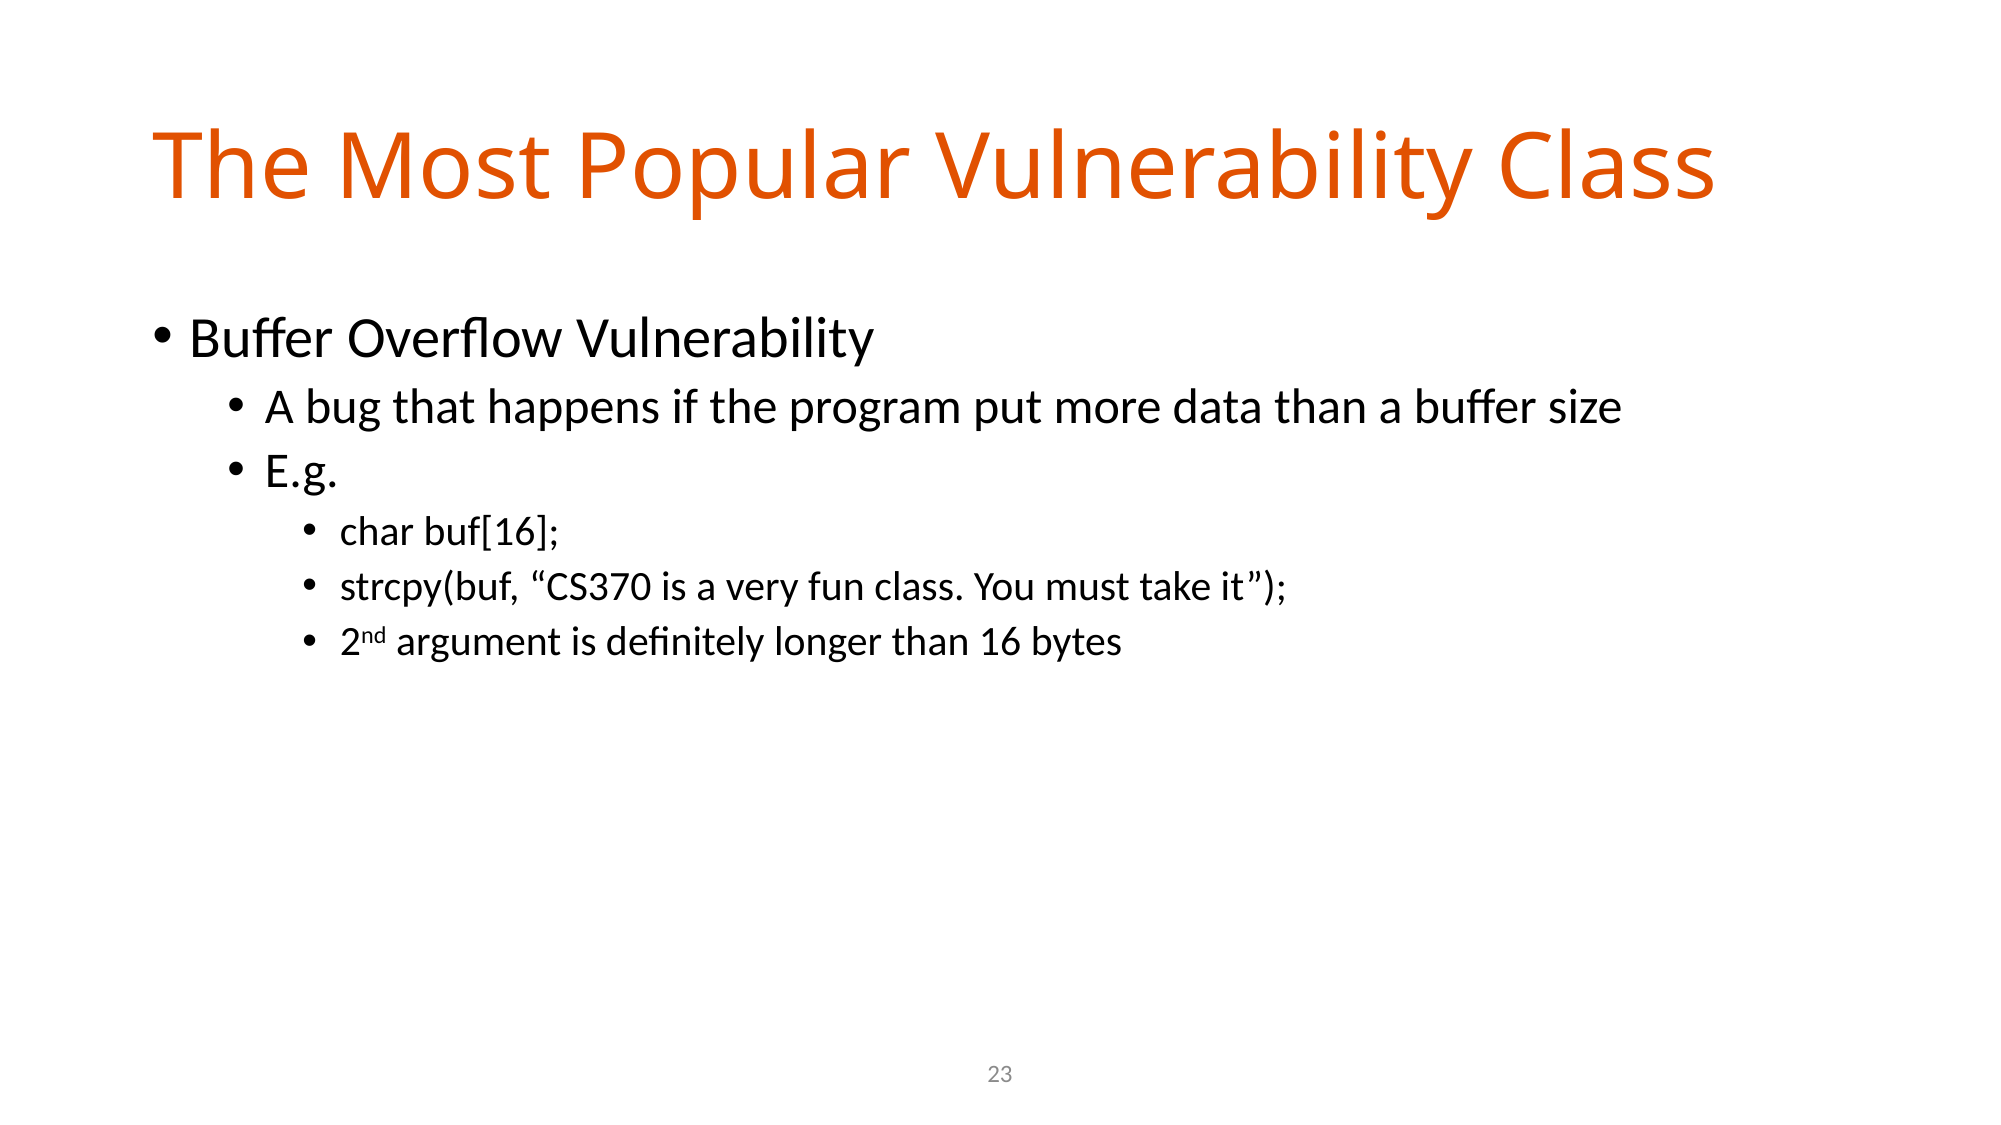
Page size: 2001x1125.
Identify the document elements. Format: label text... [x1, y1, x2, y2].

slide_number 23 [774, 1042, 1225, 1103]
title The Most Popular Vulnerability Class [137, 59, 1863, 278]
list Buffer Overflow Vulnerability A bug that happens if the program put more data than a buffer size E.g. char buf[16]; strcpy(buf, “CS370 is a very fun class. You must take it”); 2nd argument is definitely longer than 16 bytes [137, 299, 1863, 1014]
